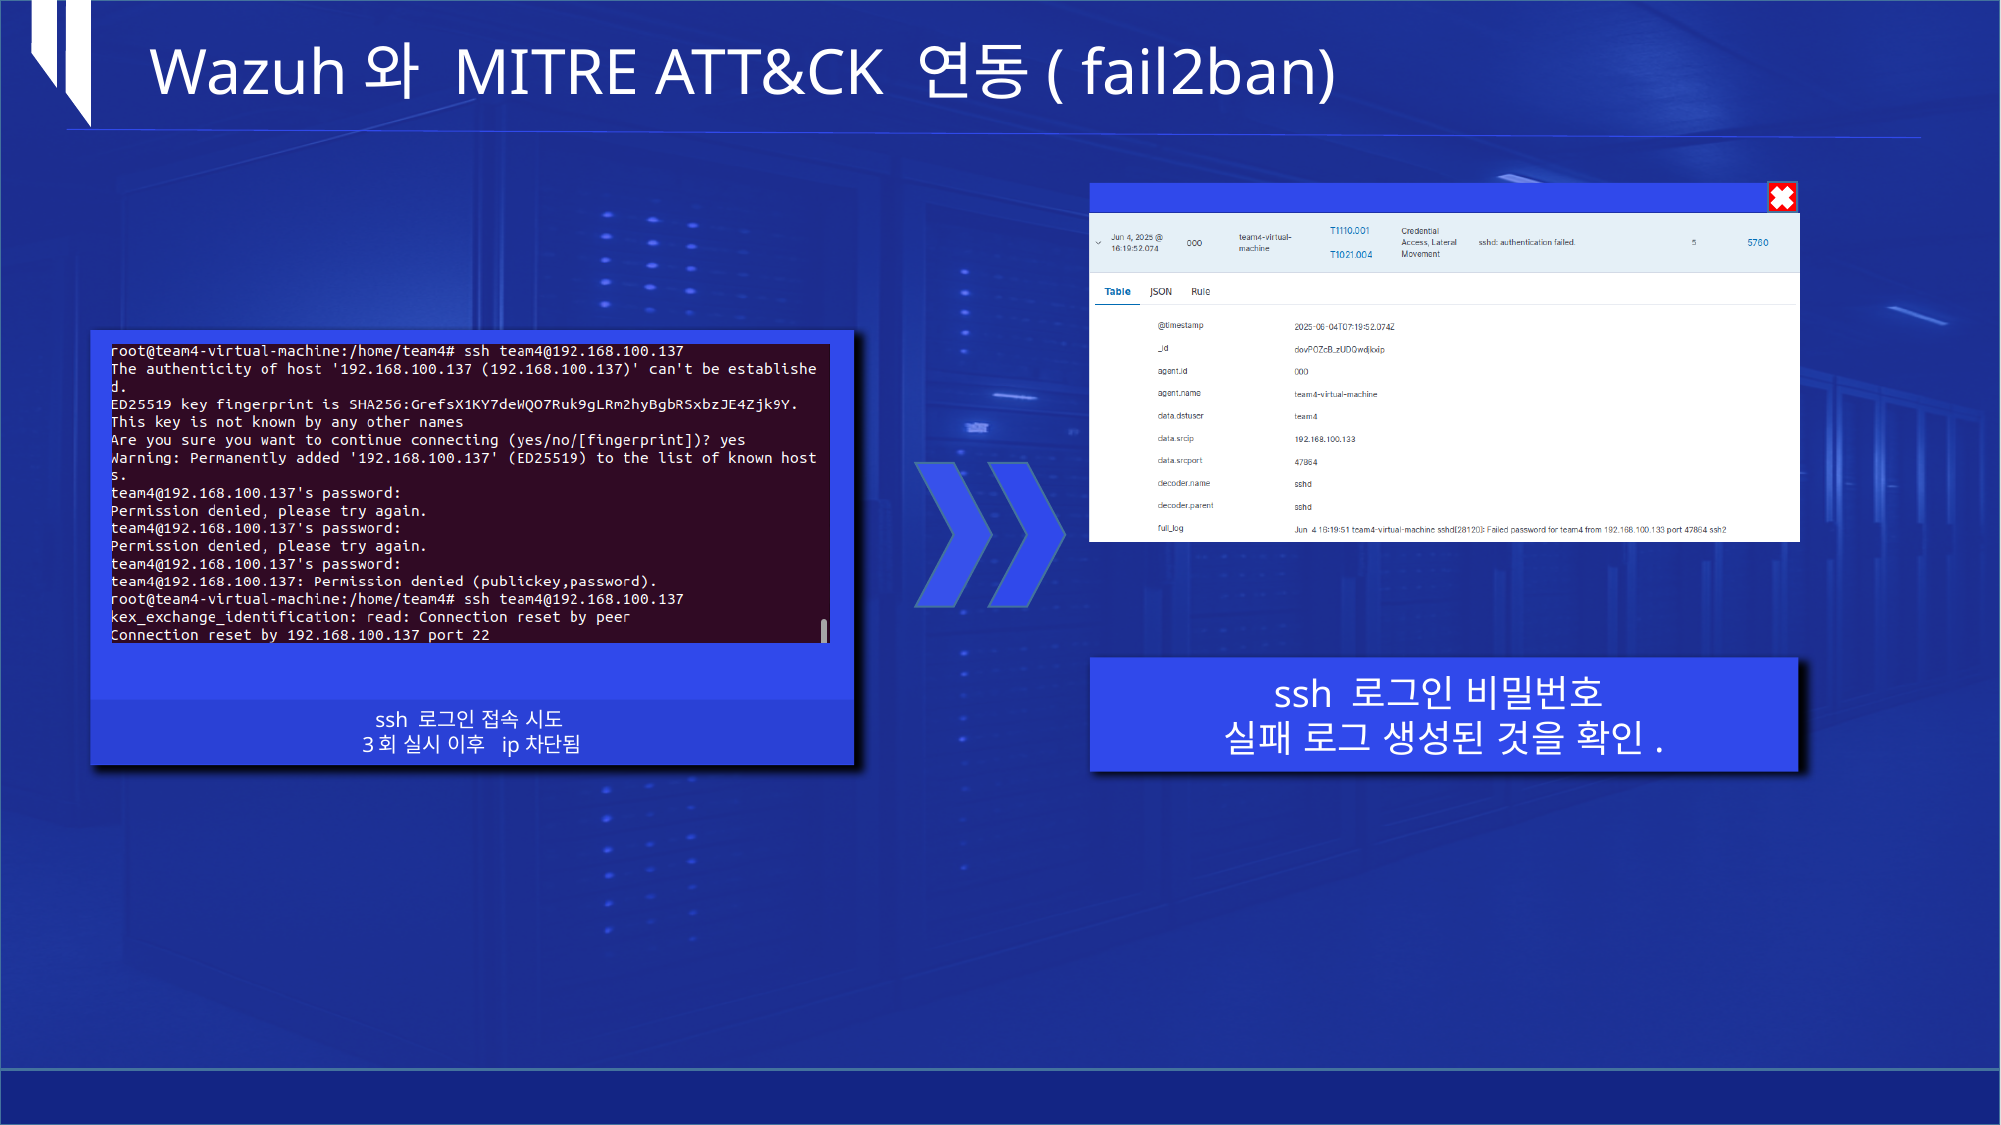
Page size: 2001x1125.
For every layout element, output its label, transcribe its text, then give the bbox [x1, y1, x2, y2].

text_box [65, 0, 91, 128]
text_box [1767, 181, 1798, 213]
text_box [913, 461, 994, 608]
text_box [31, 0, 57, 88]
text_box [89, 329, 855, 766]
text_box [0, 0, 2000, 1069]
text_box Wazuh와 MITRE ATT&CK 연동( fail2ban) [134, 24, 1941, 115]
picture [1089, 213, 1800, 542]
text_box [66, 129, 1922, 138]
text_box ssh 로그인 접속 시도 3회 실시 이후 ip차단됨 [90, 699, 855, 765]
picture [112, 344, 830, 643]
text_box [1770, 186, 1794, 210]
text_box ssh 로그인 비밀번호 실패 로그 생성된 것을 확인. [1089, 656, 1799, 773]
text_box [986, 461, 1067, 608]
text_box [0, 1069, 2000, 1125]
text_box [1089, 182, 1767, 211]
